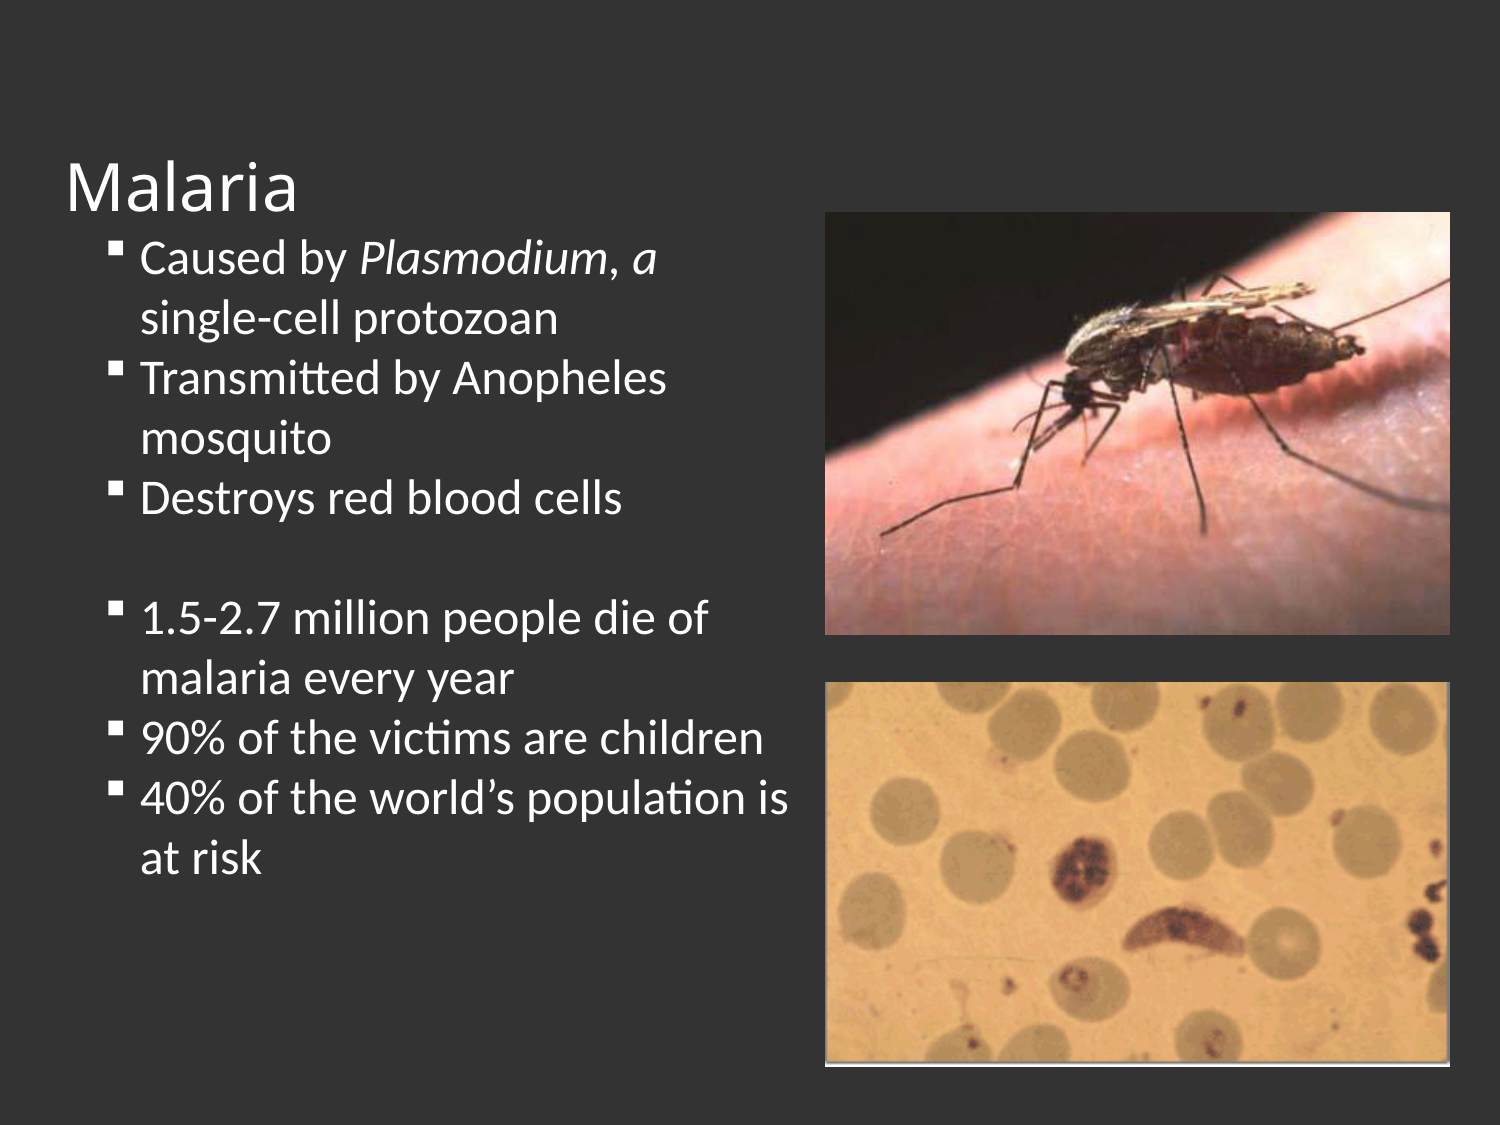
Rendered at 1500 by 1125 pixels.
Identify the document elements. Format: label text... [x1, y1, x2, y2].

picture [824, 212, 1451, 635]
text_box Malaria Caused by Plasmodium, a single-cell protozoan Transmitted by Anopheles mosquito Destroys red blood cells 1.5-2.7 million people die of malaria every year 90% of the victims are children 40% of the world’s population is at risk [49, 137, 813, 953]
picture [824, 682, 1451, 1067]
